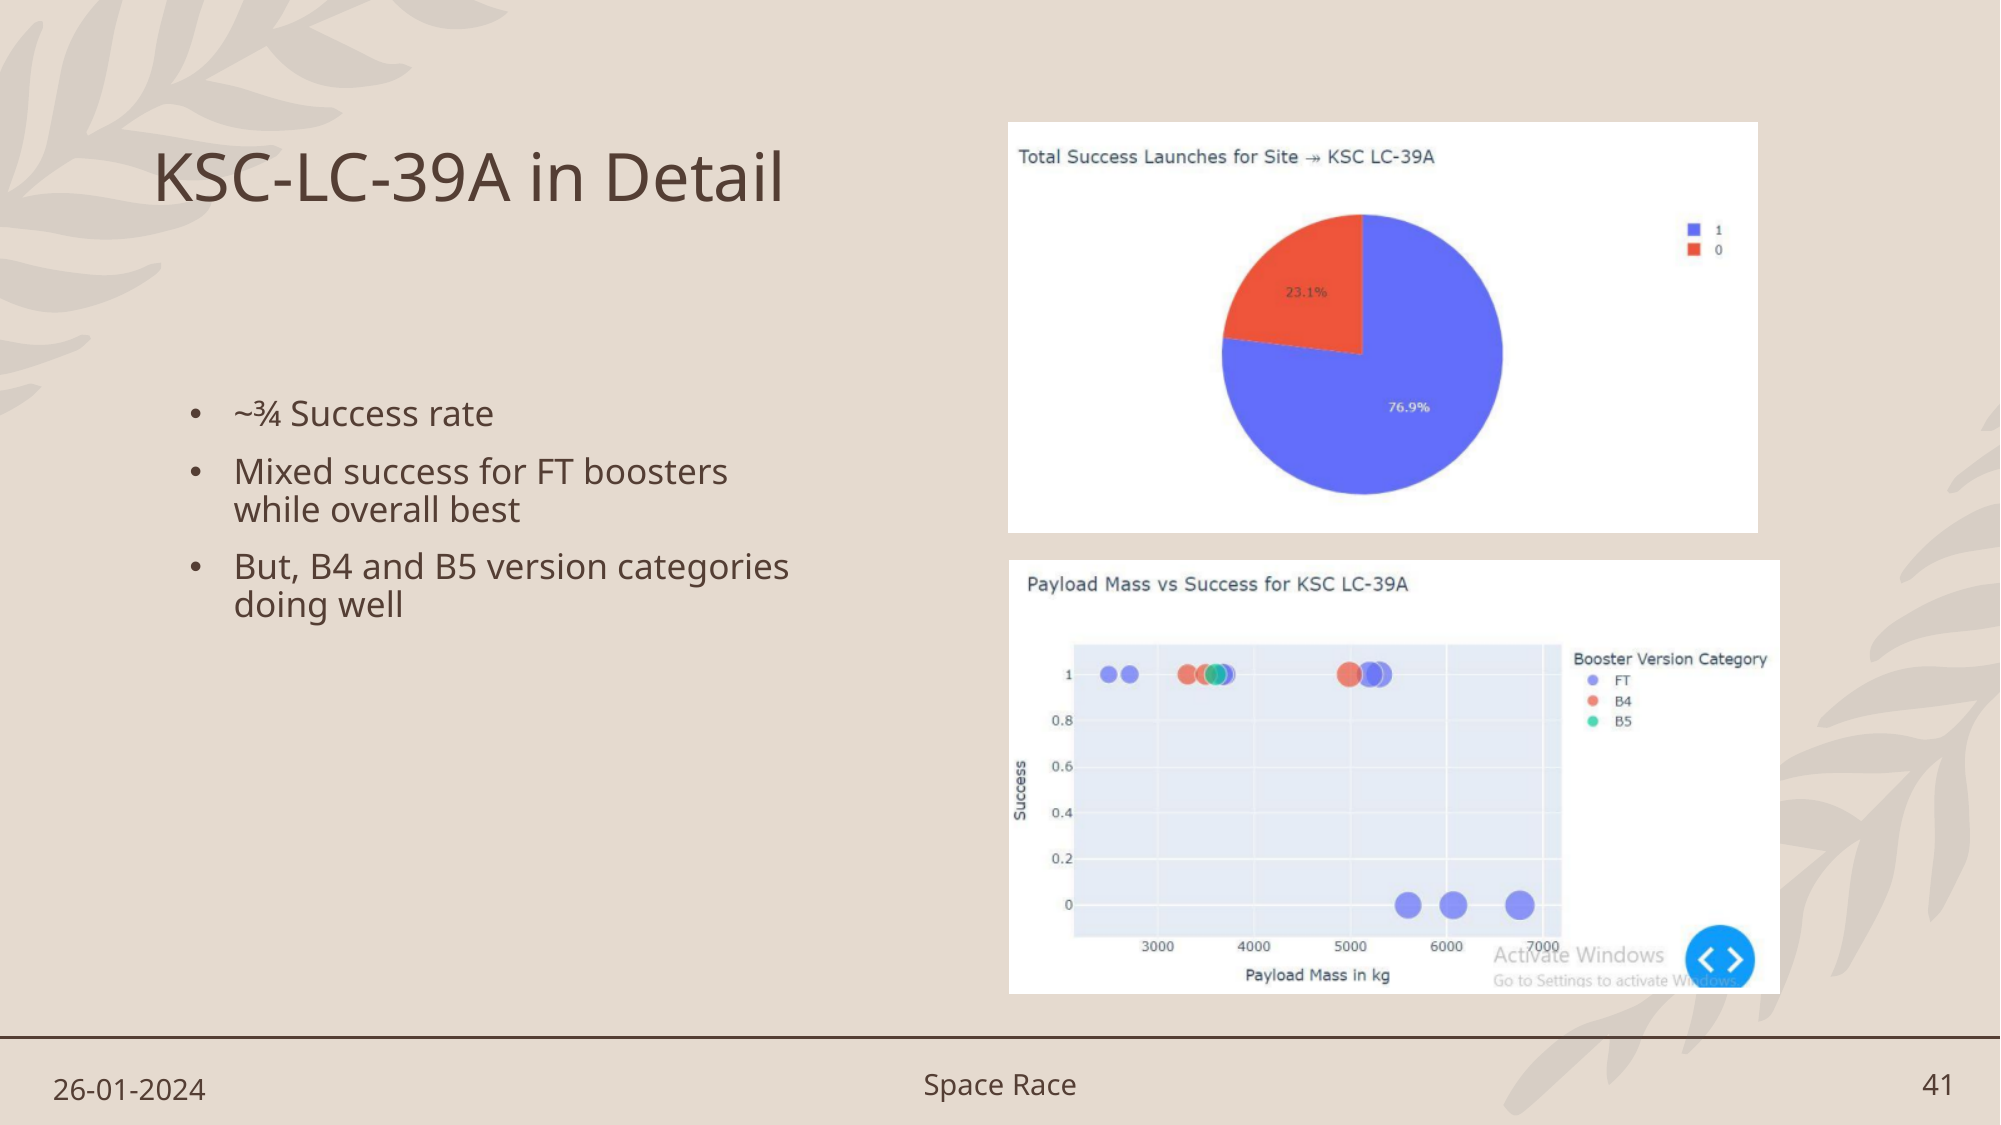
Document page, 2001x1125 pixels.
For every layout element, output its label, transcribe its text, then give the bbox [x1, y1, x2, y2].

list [1008, 122, 1758, 533]
list ~¾ Success rate Mixed success for FT boosters while overall best But, B4 and B5 version categories doing well [174, 388, 820, 636]
title KSC-LC-39A in Detail [137, 75, 900, 224]
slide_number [37, 1063, 230, 1115]
picture [1008, 560, 1780, 994]
footer Space Race [718, 1060, 1283, 1112]
slide_number 41 [1808, 1060, 1971, 1112]
